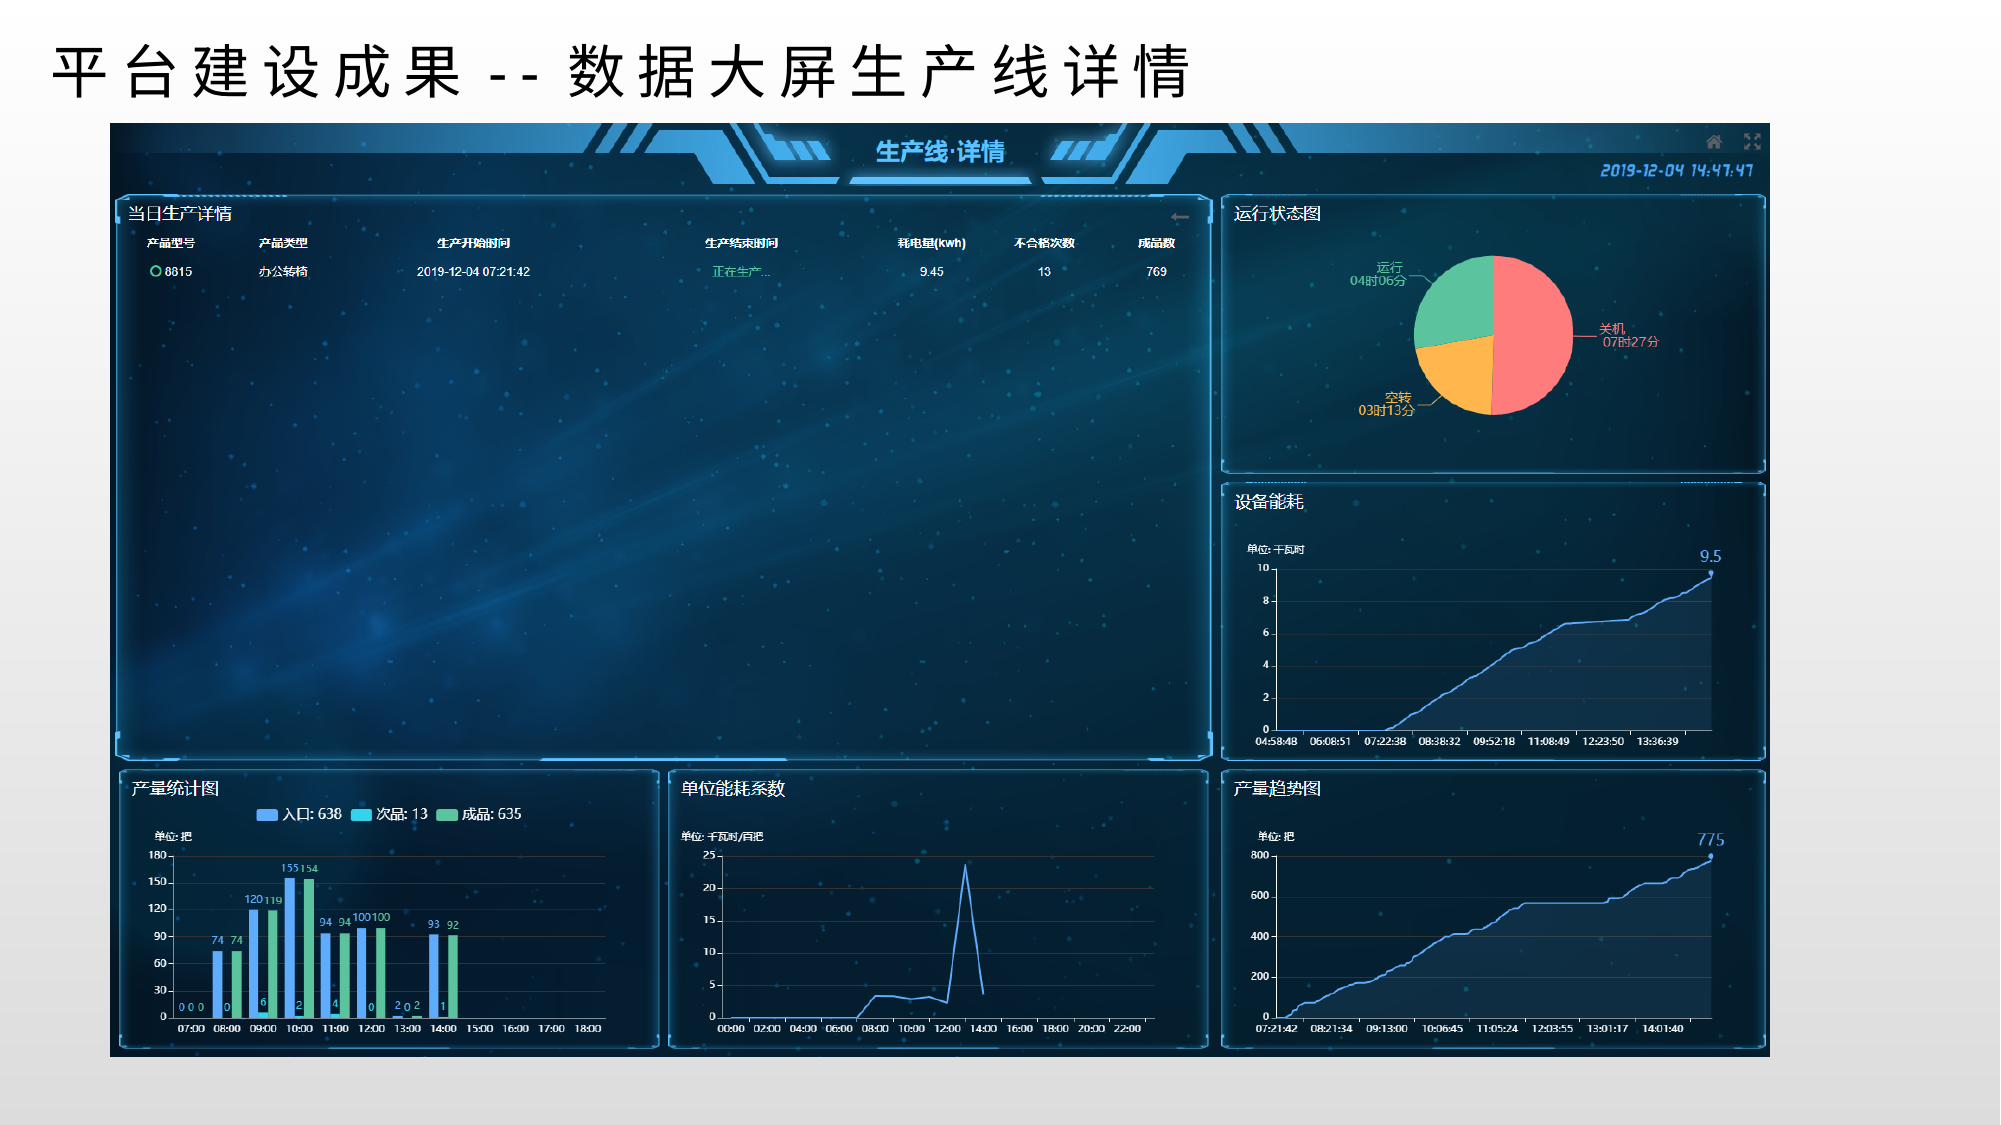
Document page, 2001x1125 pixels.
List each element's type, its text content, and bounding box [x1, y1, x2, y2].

picture [110, 123, 1770, 1057]
title 平台建设成果--数据大屏生产线详情 [33, 28, 1814, 176]
